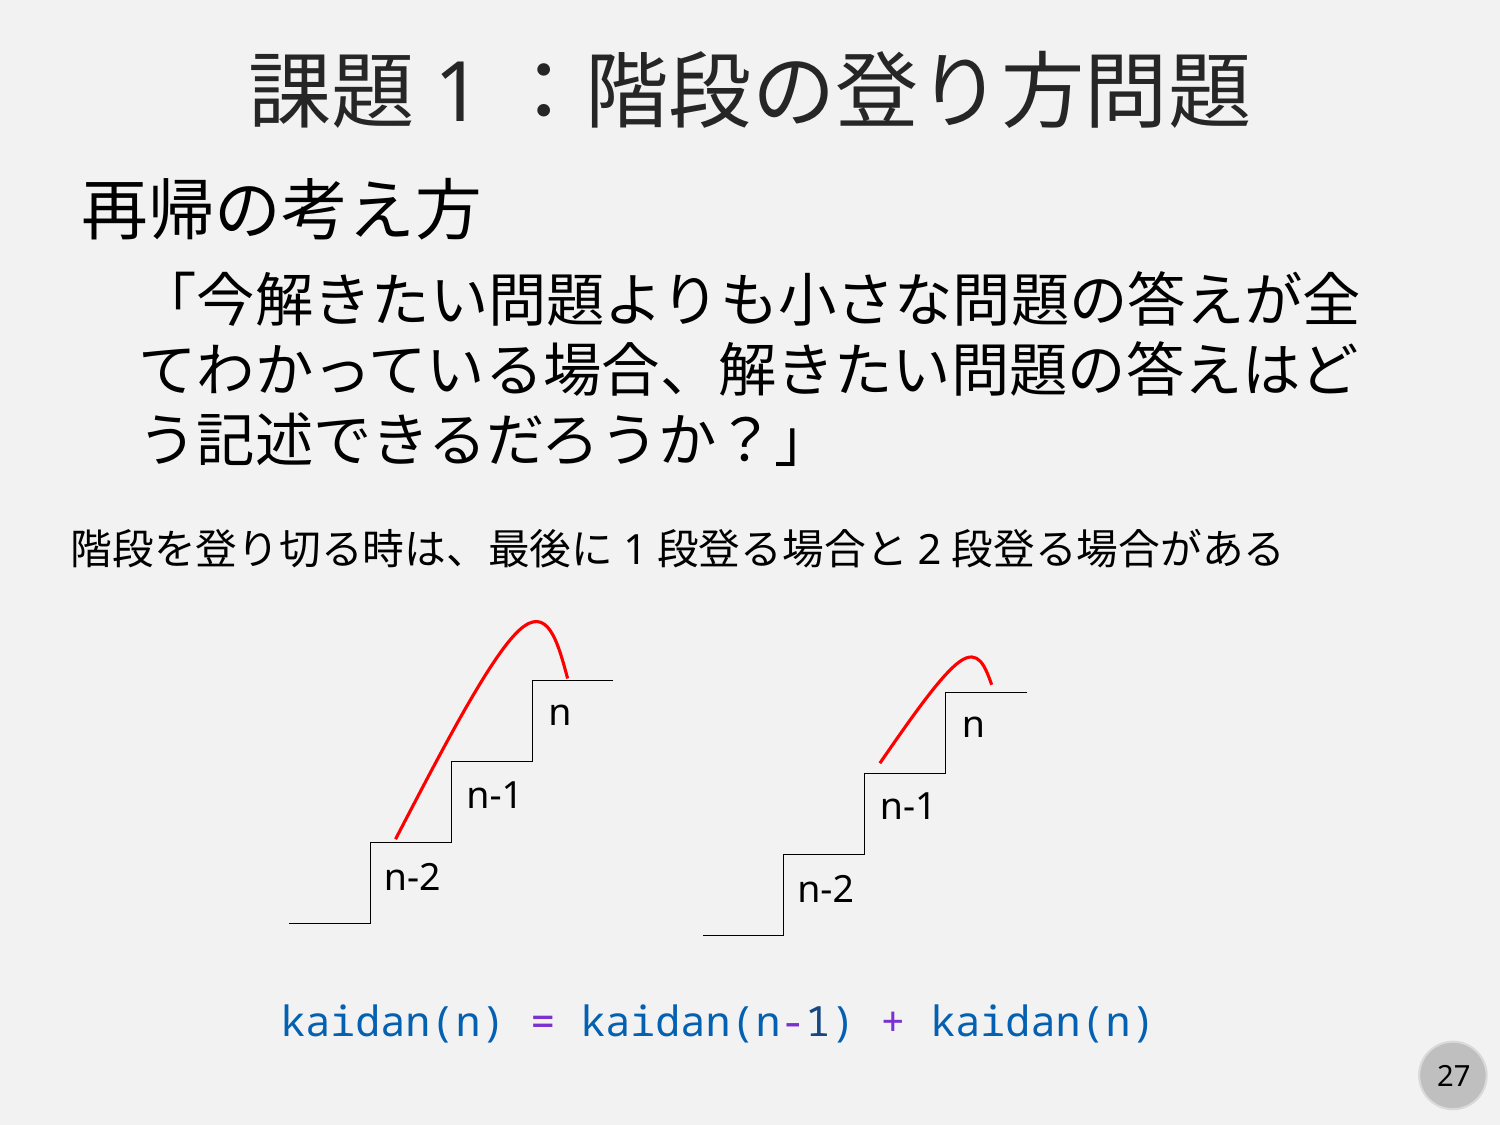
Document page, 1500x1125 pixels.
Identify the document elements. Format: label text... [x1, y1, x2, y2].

text_box kaidan(n) = kaidan(n-1) + kaidan(n) [265, 987, 1211, 1053]
text_box 「今解きたい問題よりも小さな問題の答えが全てわかっている場合、解きたい問題の答えはどう記述できるだろうか？」 [123, 255, 1412, 480]
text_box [702, 692, 1027, 936]
text_box 再帰の考え方 [66, 160, 498, 256]
text_box [929, 655, 993, 692]
list 課題1：階段の登り方問題 [0, 31, 1500, 155]
text_box 階段を登り切る時は、最後に1段登る場合と2段登る場合がある [55, 515, 1301, 580]
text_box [289, 680, 614, 924]
text_box [481, 620, 569, 680]
